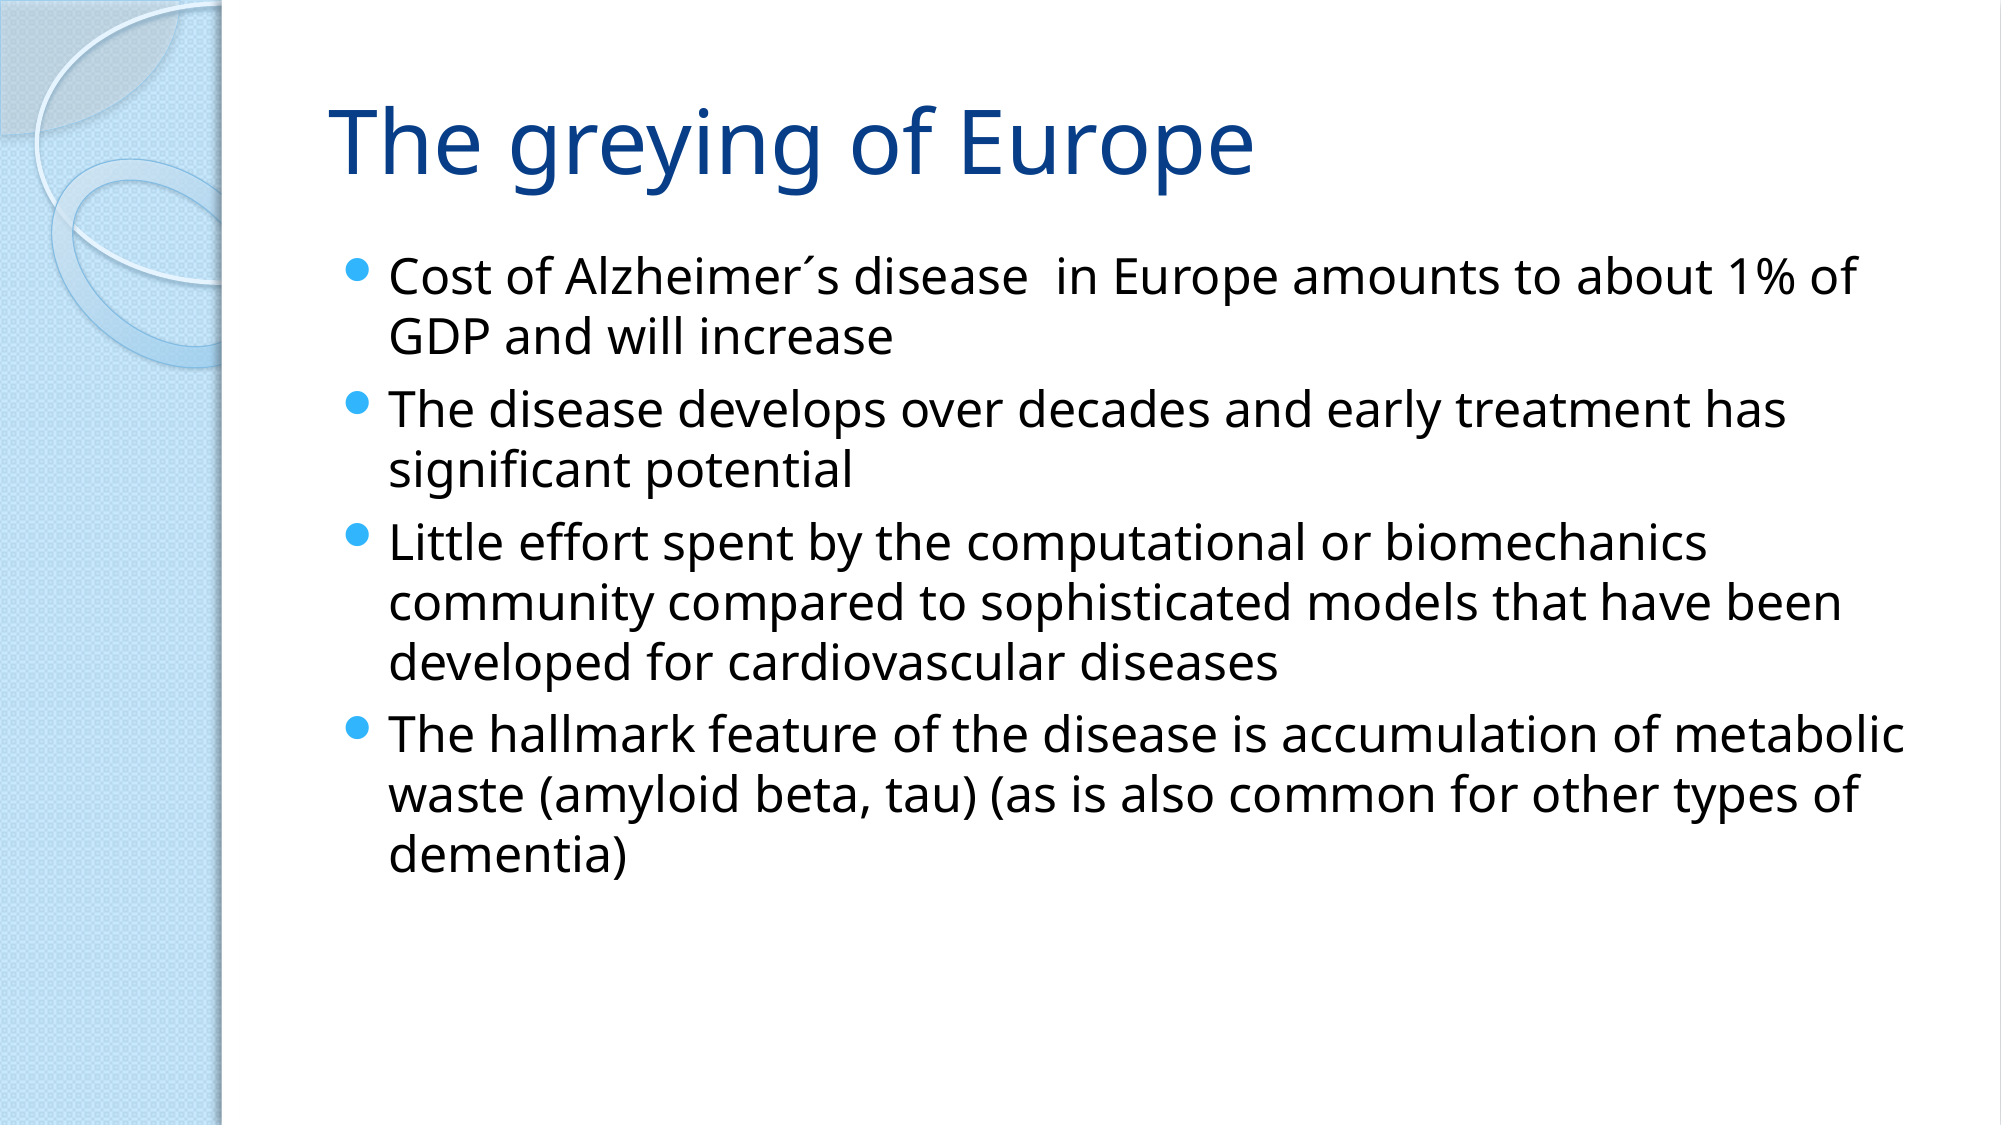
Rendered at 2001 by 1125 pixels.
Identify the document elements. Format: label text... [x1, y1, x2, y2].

title The greying of Europe [313, 45, 1954, 233]
list Cost of Alzheimer´s disease in Europe amounts to about 1% of GDP and will increase The disease develops over decades and early treatment has significant potential Little effort spent by the computational or biomechanics community compared to sophisticated models that have been developed for cardiovascular diseases The hallmark feature of the disease is accumulation of metabolic waste (amyloid beta, tau) (as is also common for other types of dementia) [313, 237, 1954, 1025]
